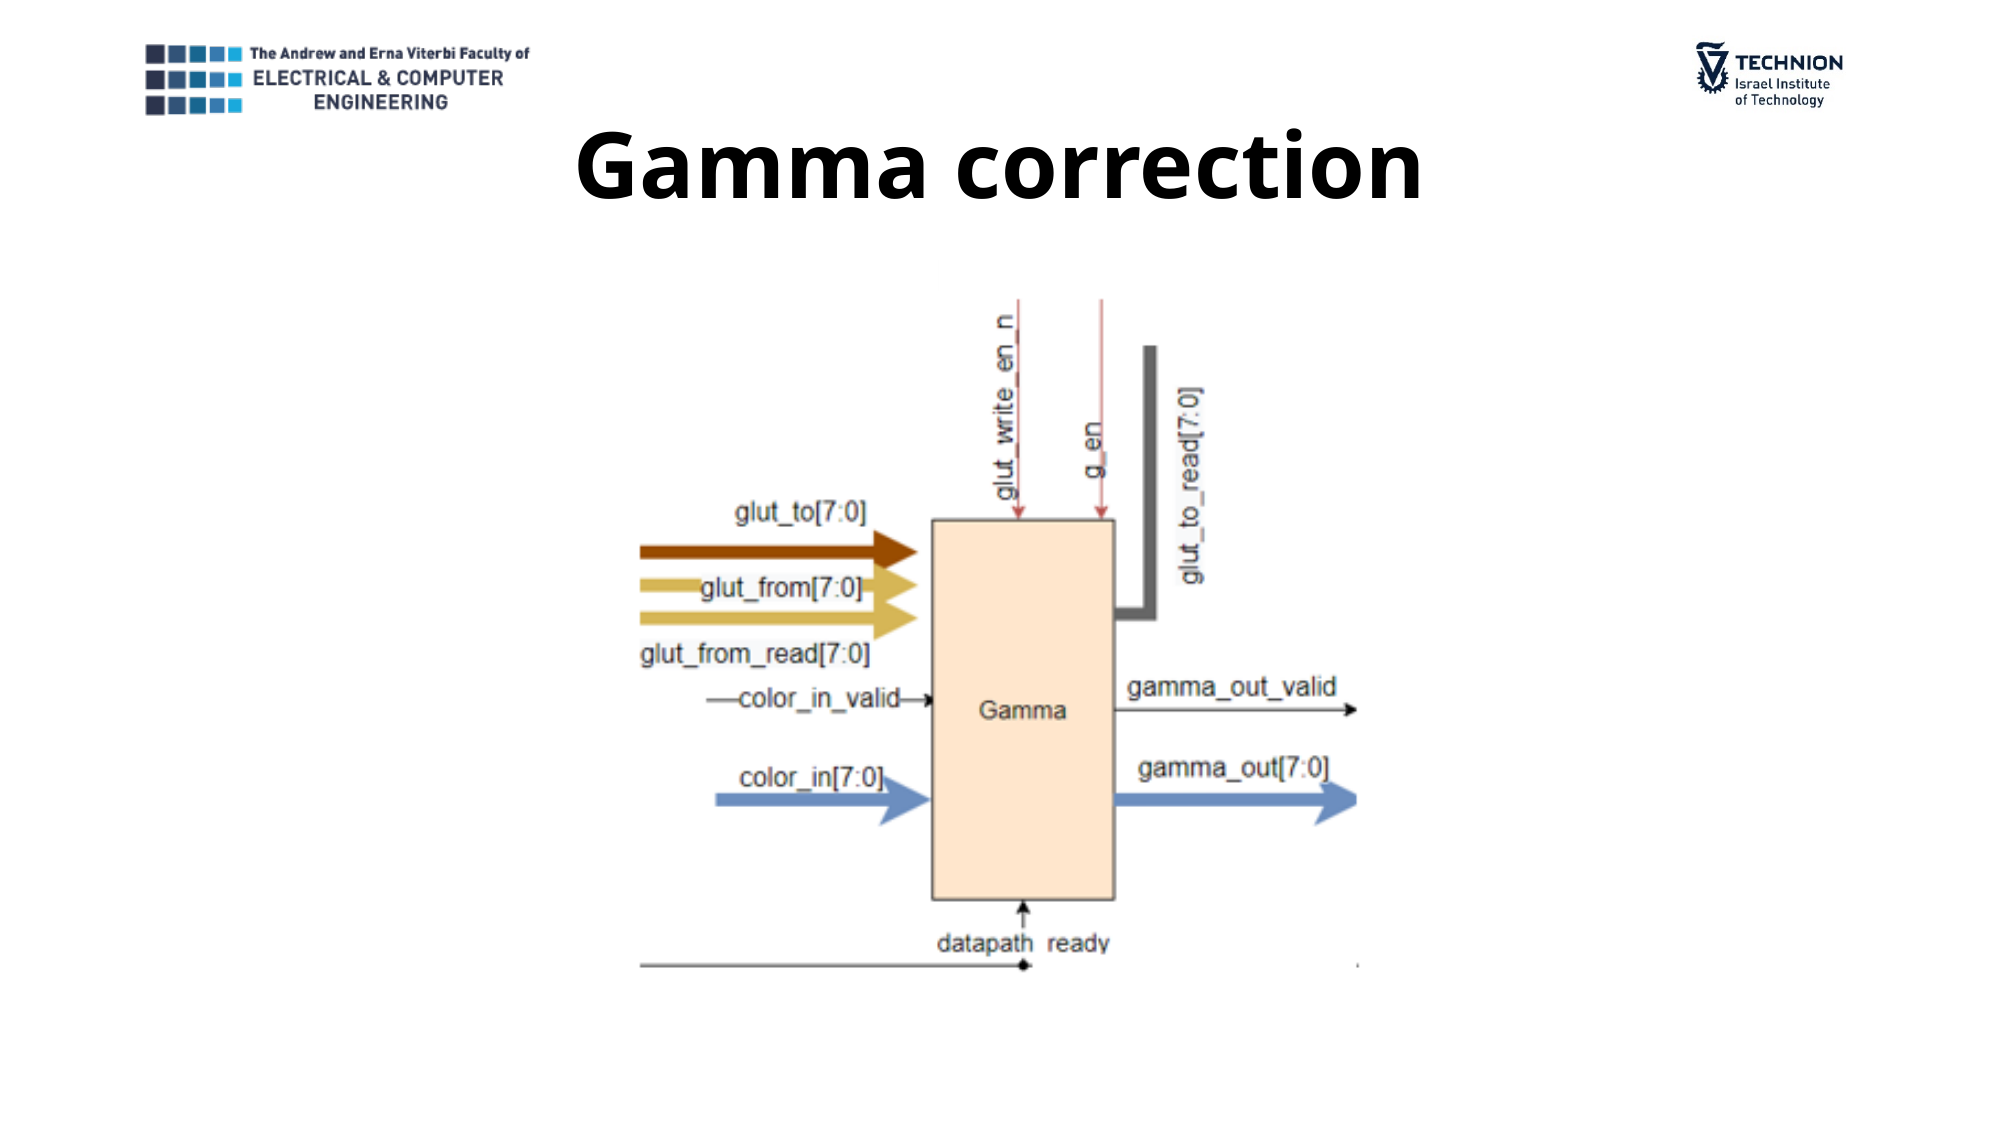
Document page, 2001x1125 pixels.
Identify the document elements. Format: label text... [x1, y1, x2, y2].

picture [623, 260, 1390, 979]
title Gamma correction [137, 59, 1863, 278]
picture [1681, 25, 1857, 124]
picture [143, 43, 537, 117]
